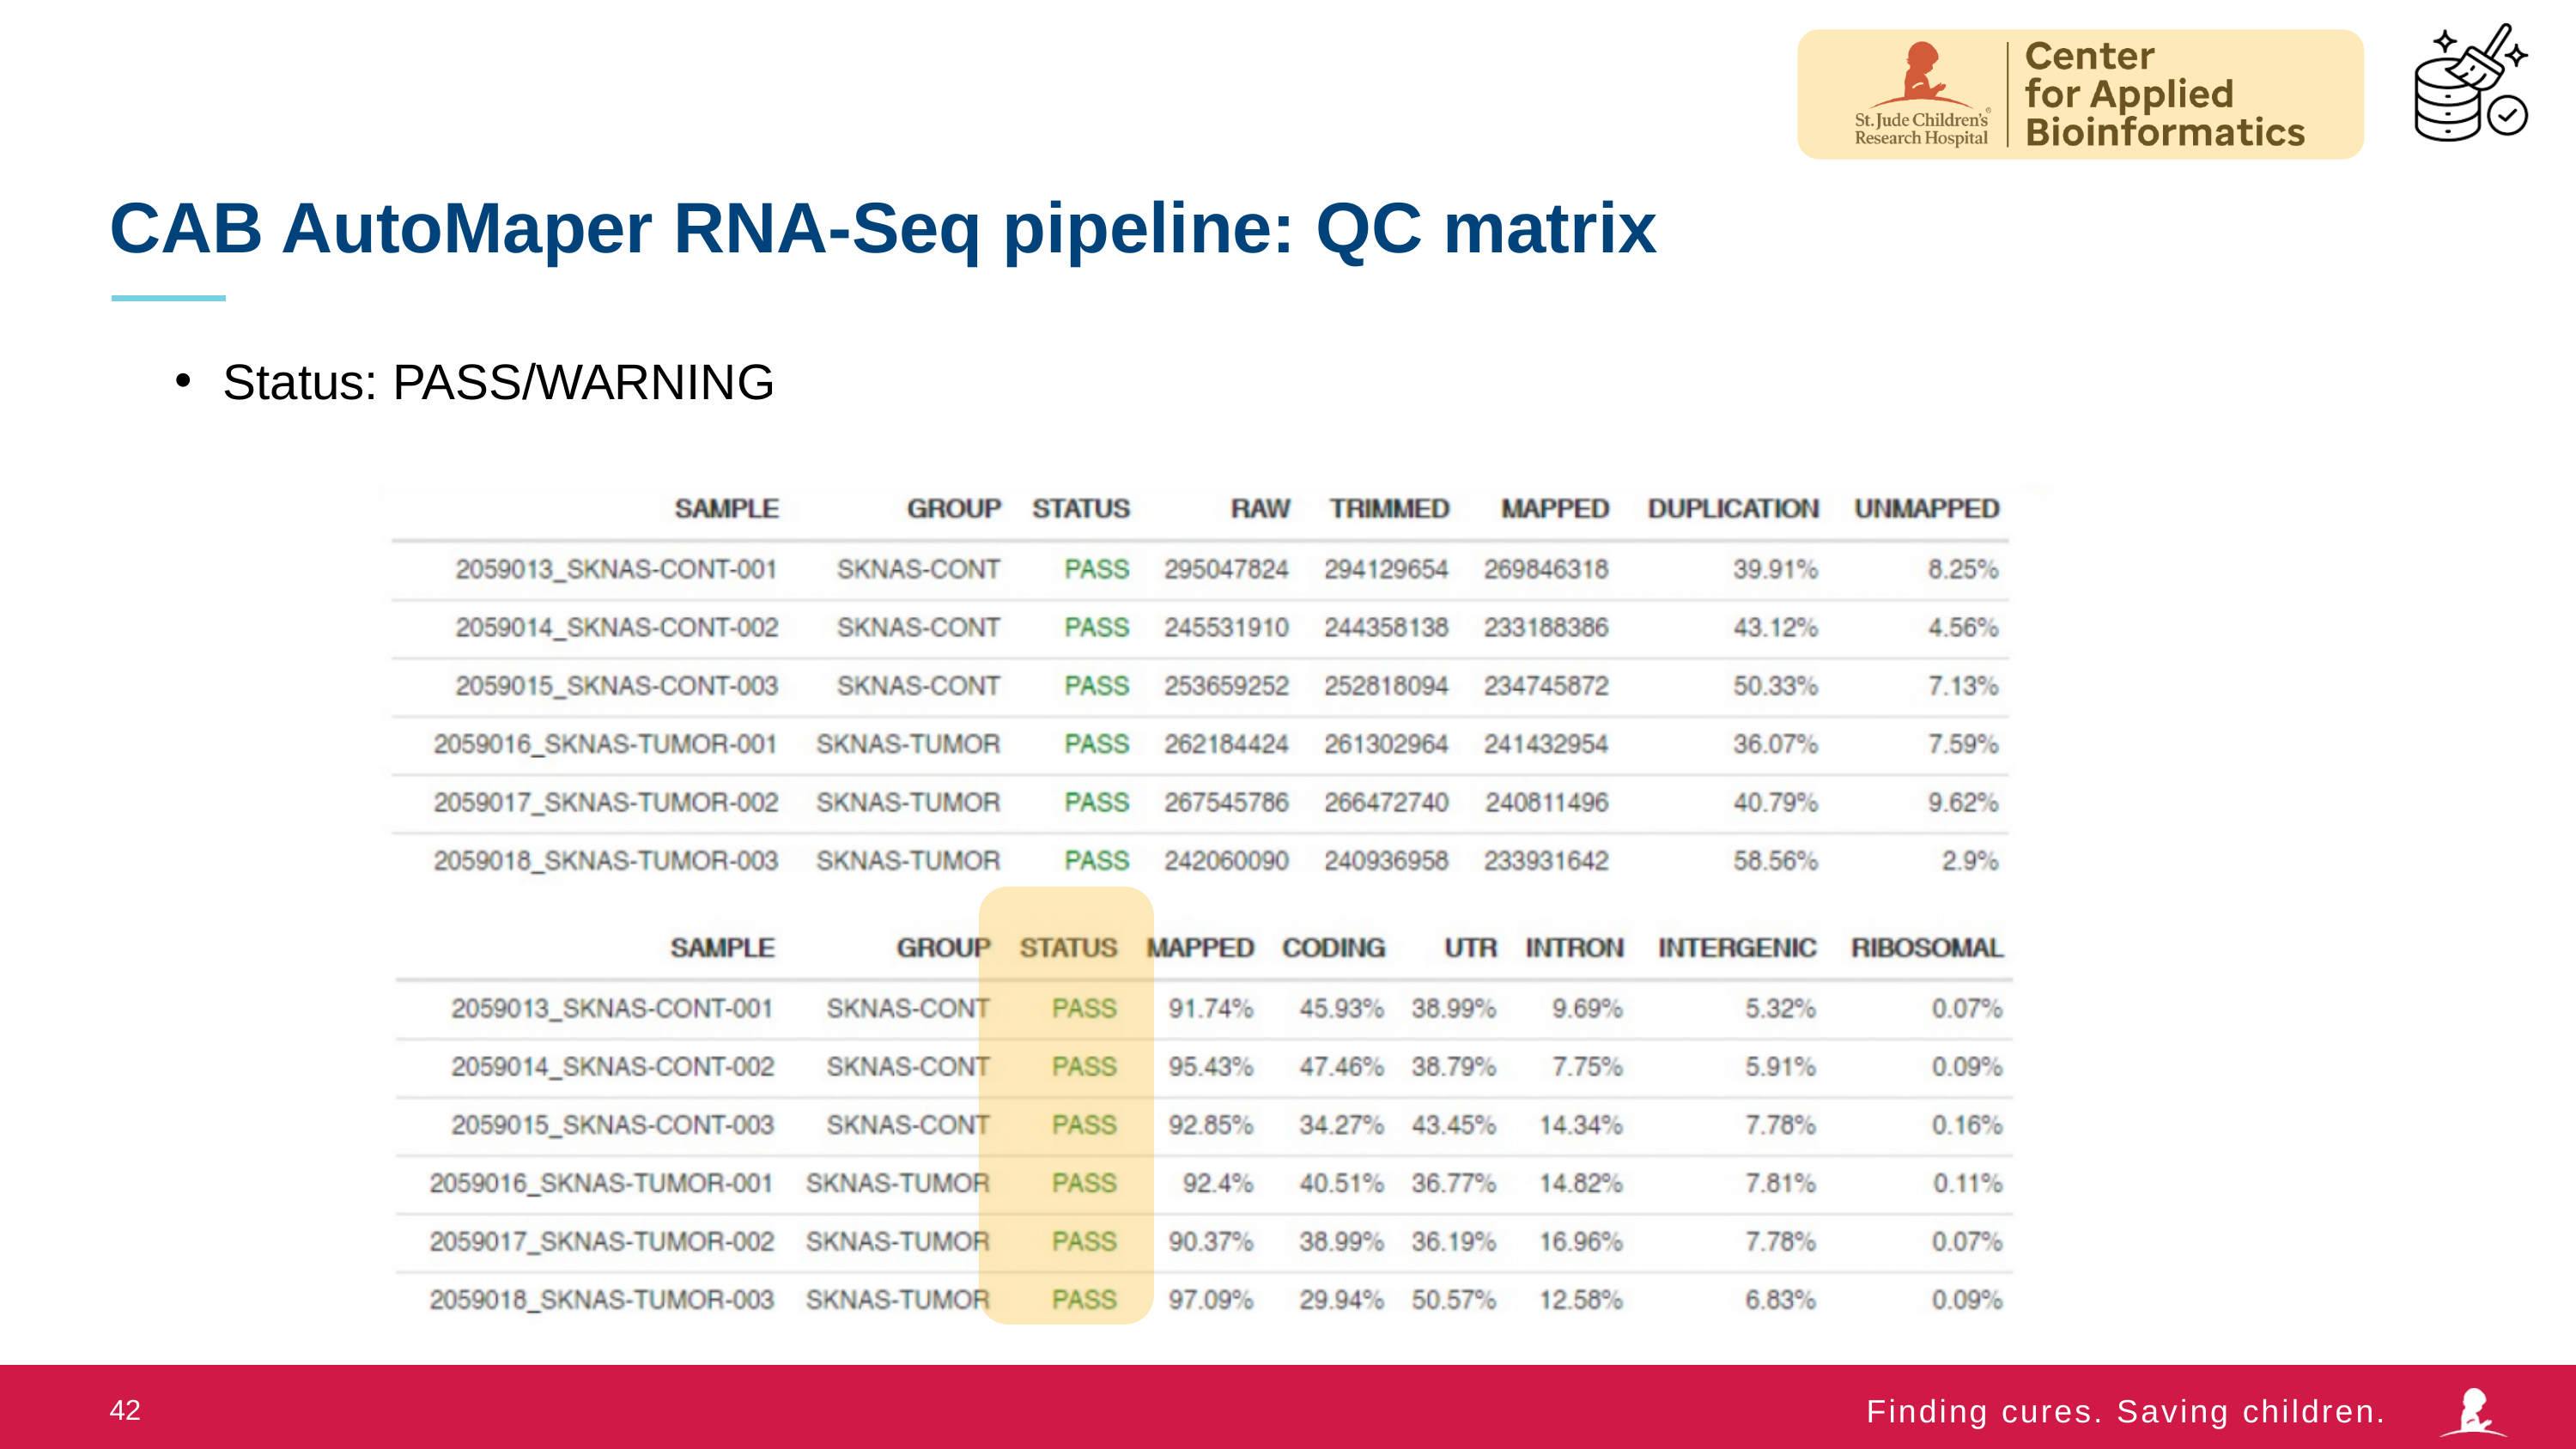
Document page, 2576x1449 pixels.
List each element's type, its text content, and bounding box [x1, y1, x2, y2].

text_box Status: PASS/WARNING [161, 343, 2540, 416]
picture [1815, 29, 2347, 160]
slide_number 42 [96, 1375, 228, 1442]
picture [377, 484, 2070, 1360]
picture [2366, 0, 2576, 161]
text_box [1796, 28, 2366, 161]
title CAB AutoMaper RNA-Seq pipeline: QC matrix [96, 77, 2475, 276]
